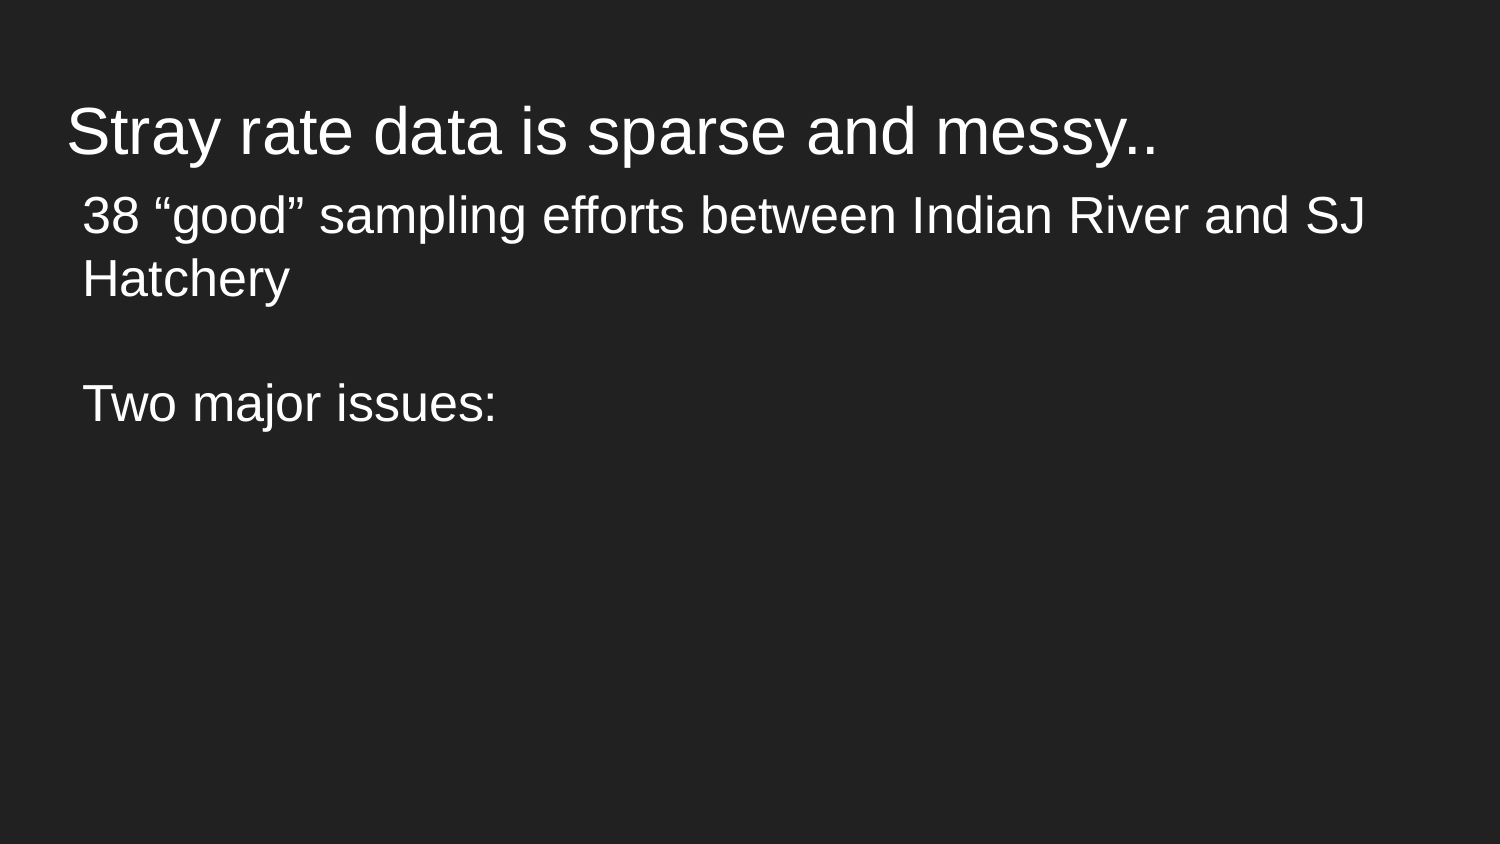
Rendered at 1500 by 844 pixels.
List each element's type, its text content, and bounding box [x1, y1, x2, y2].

text_box 38 “good” sampling efforts between Indian River and SJ Hatchery Two major issues: [67, 166, 1433, 261]
title Stray rate data is sparse and messy.. [51, 72, 1449, 167]
